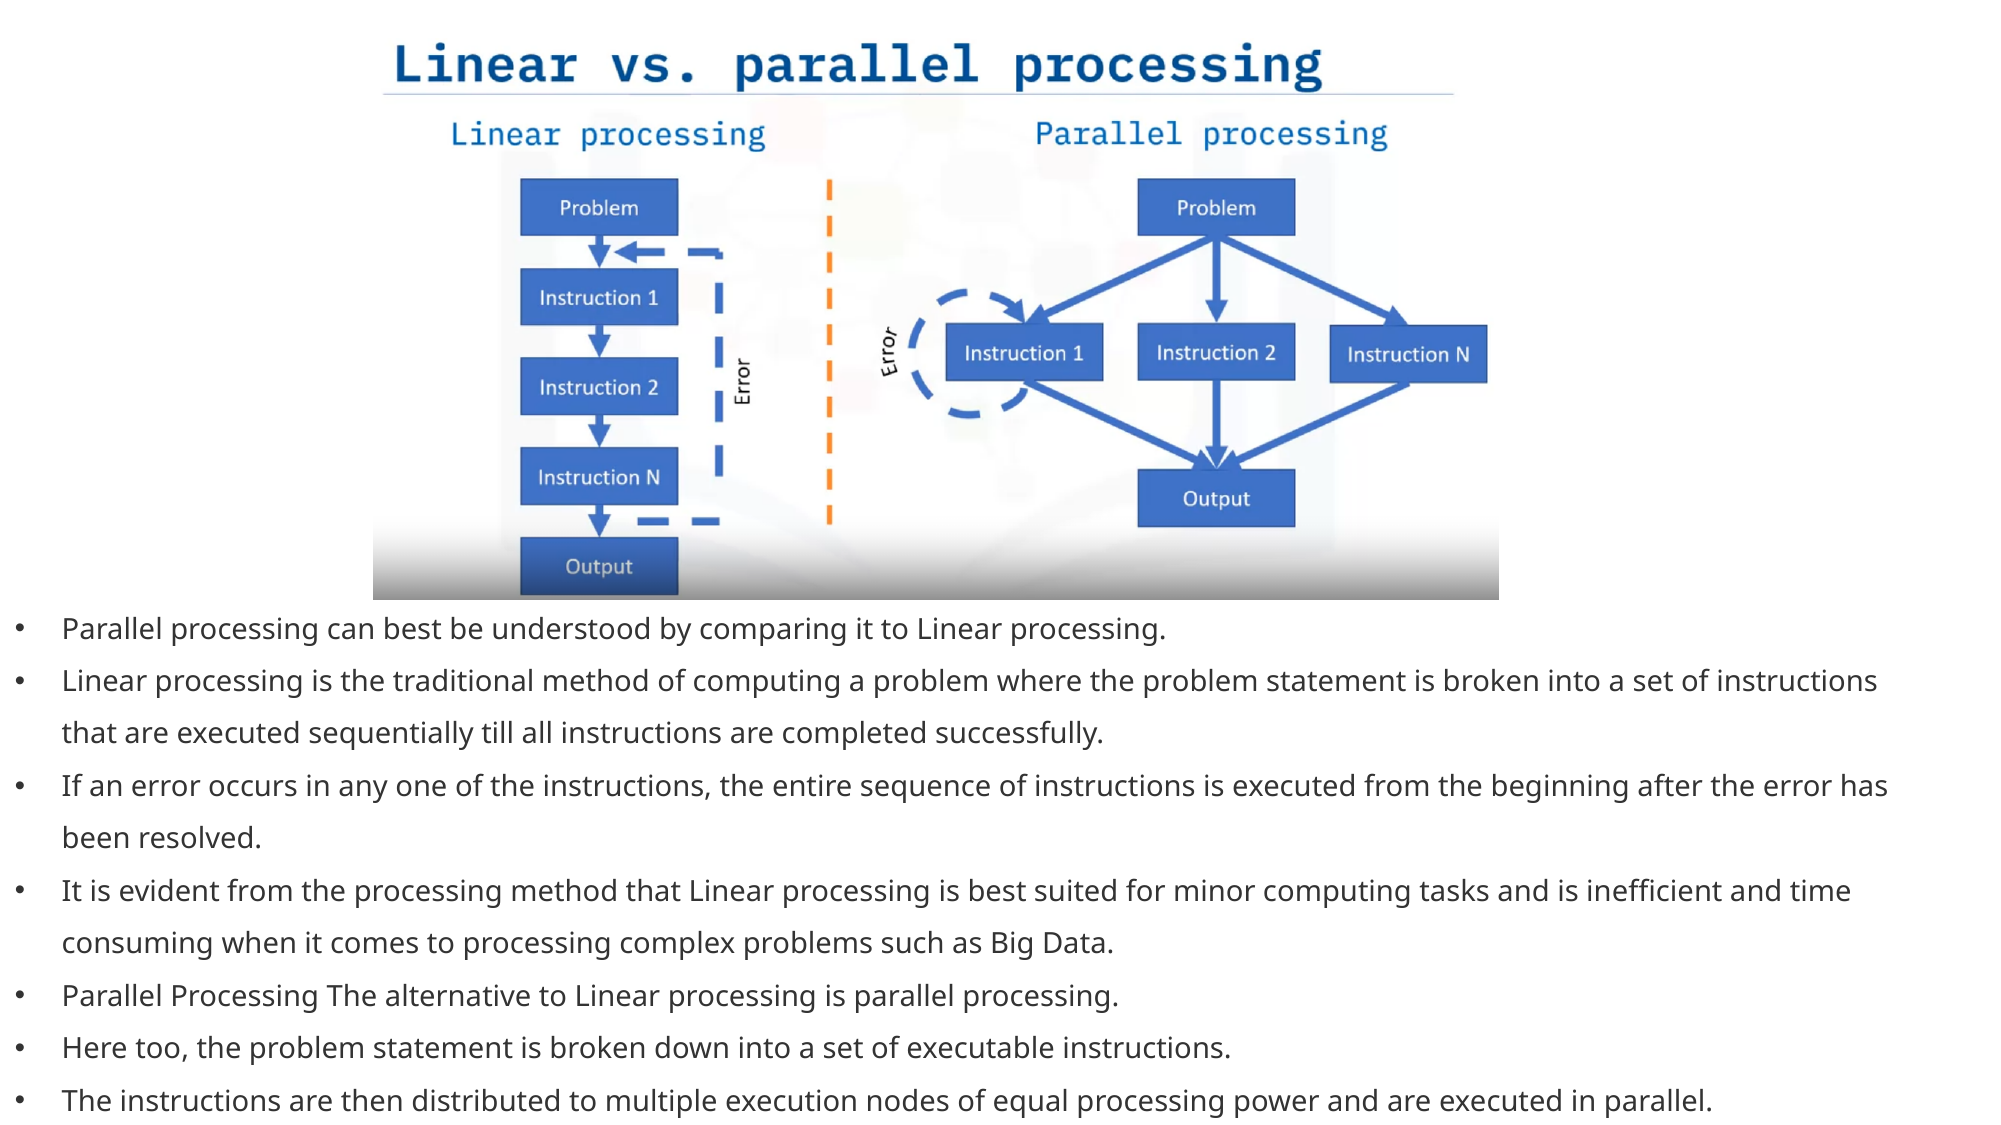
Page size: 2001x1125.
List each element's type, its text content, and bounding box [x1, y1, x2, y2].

picture [373, 38, 1499, 600]
text_box Parallel processing can best be understood by comparing it to Linear processing. Linear processing is the traditional method of computing a problem where the problem statement is broken into a set of instructions that are executed sequentially till all instructions are completed successfully. If an error occurs in any one of the instructions, the entire sequence of instructions is executed from the beginning after the error has been resolved. It is evident from the processing method that Linear processing is best suited for minor computing tasks and is inefficient and time consuming when it comes to processing complex problems such as Big Data. Parallel Processing The alternative to Linear processing is parallel processing. Here too, the problem statement is broken down into a set of executable instructions. The instructions are then distributed to multiple execution nodes of equal processing power and are executed in parallel. Since the instructions are run on separate execution nodes, errors can be fixed and executed locally independent of other instructions. [0, 585, 1956, 1125]
